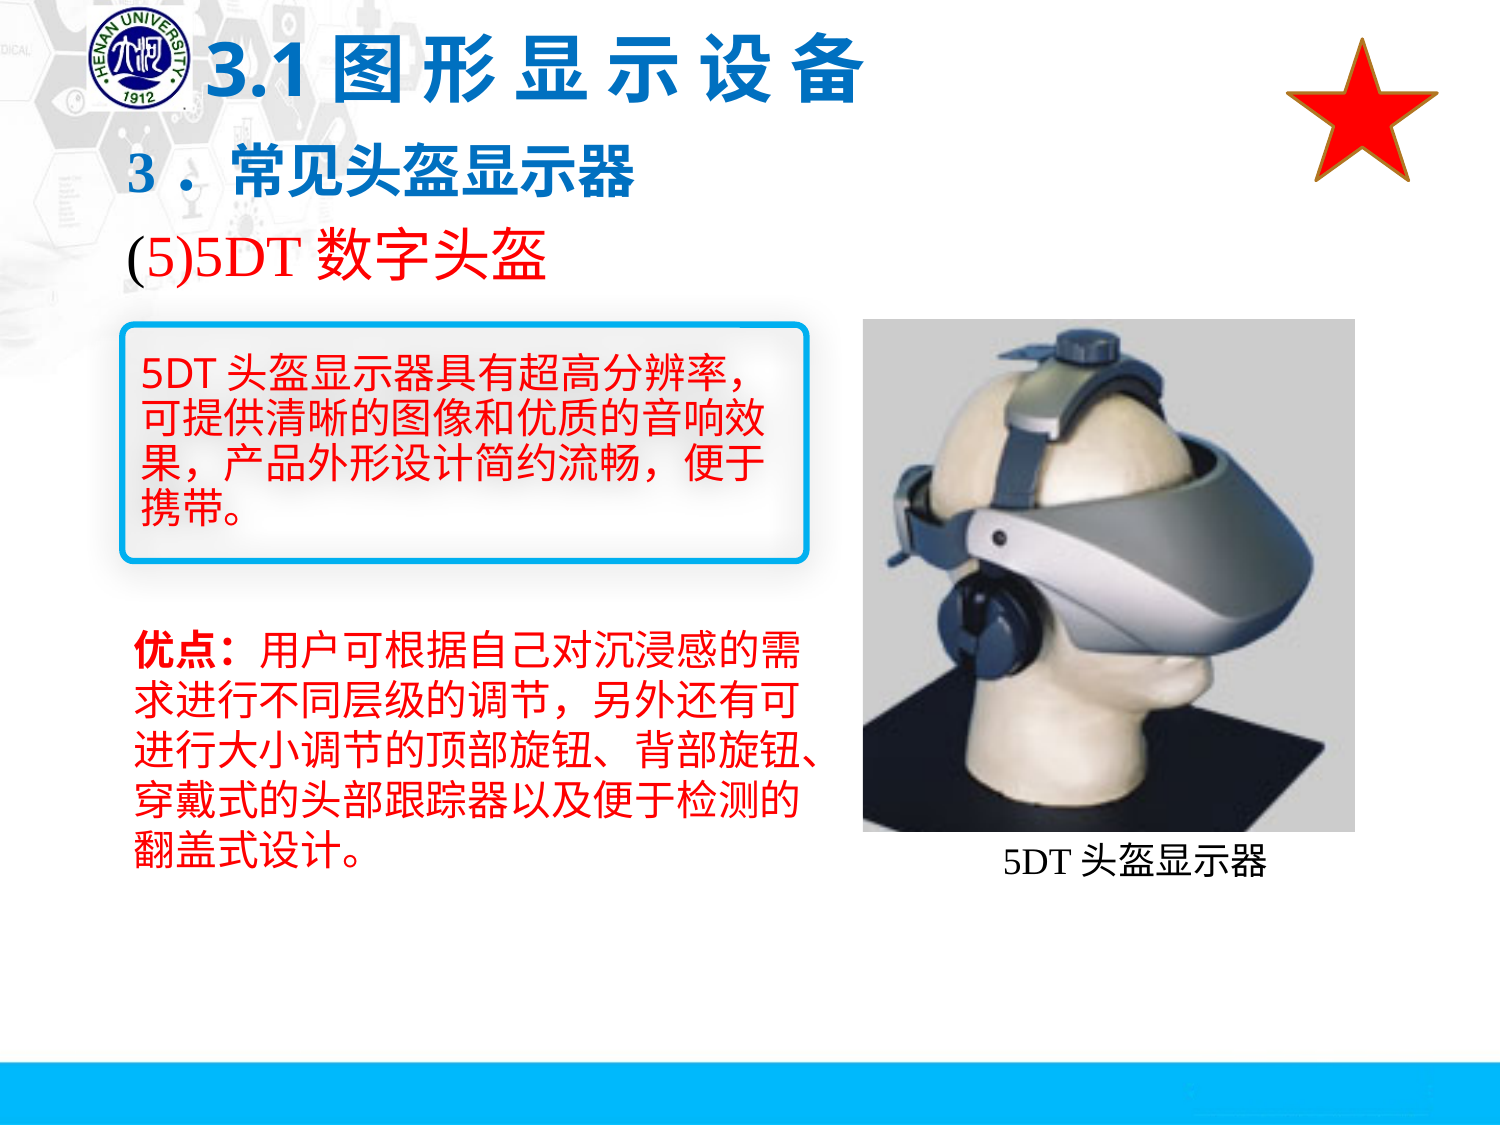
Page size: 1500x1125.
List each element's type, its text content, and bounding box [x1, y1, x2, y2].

text_box [1285, 37, 1439, 182]
text_box 优点：用户可根据自己对沉浸感的需求进行不同层级的调节，另外还有可进行大小调节的顶部旋钮、背部旋钮、穿戴式的头部跟踪器以及便于检测的翻盖式设计。 [119, 616, 849, 882]
text_box 5DT头盔显示器 [978, 842, 1325, 890]
text_box 5DT头盔显示器具有超高分辨率，可提供清晰的图像和优质的音响效果，产品外形设计简约流畅，便于携带。 [121, 323, 808, 562]
text_box 3．常见头盔显示器 (5)5DT数字头盔 [112, 134, 1405, 297]
title 3.1图 形 显 示 设 备 [190, 29, 1500, 120]
picture [0, 0, 1500, 1063]
